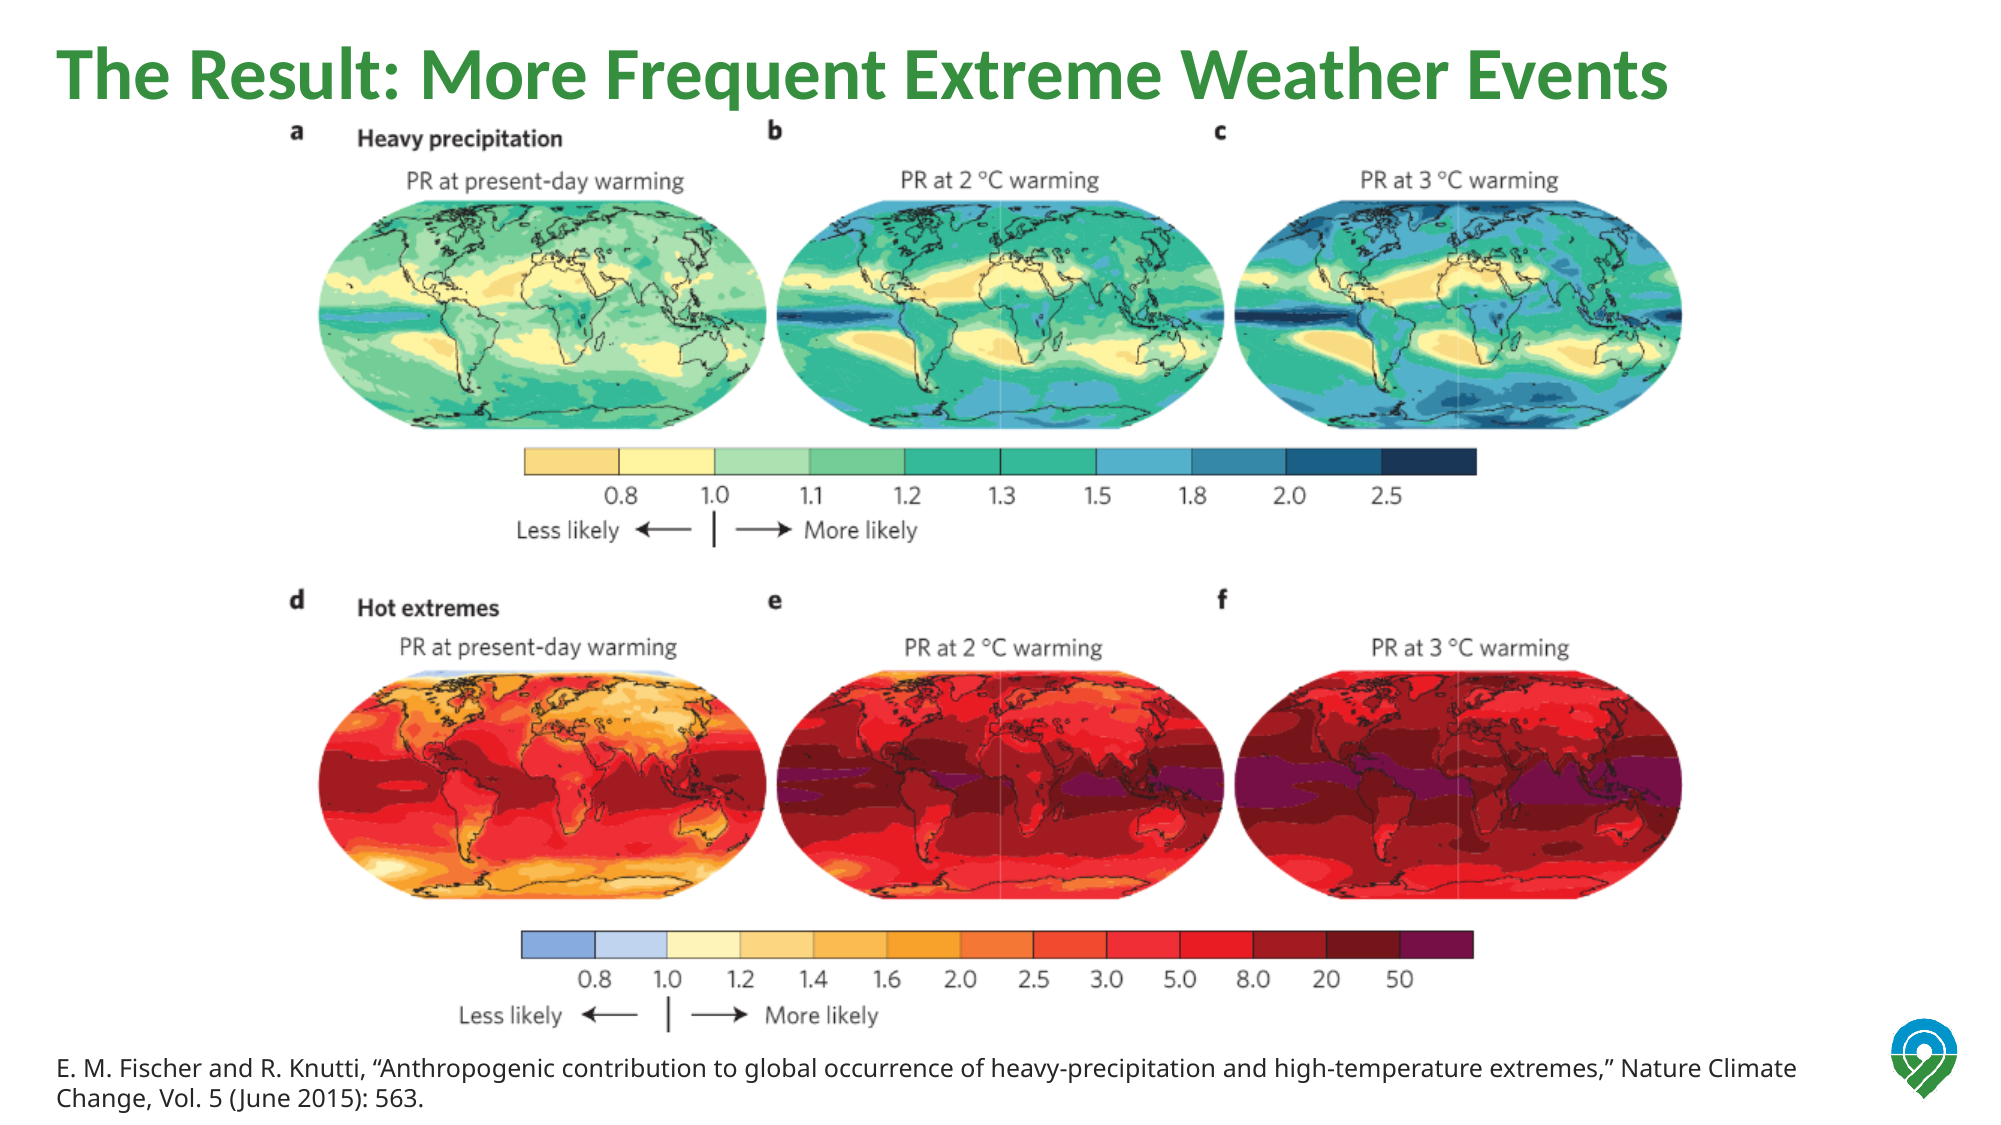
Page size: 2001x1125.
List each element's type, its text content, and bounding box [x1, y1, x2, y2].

text_box E. M. Fischer and R. Knutti, “Anthropogenic contribution to global occurrence of heavy-precipitation and high-temperature extremes,” Nature Climate Change, Vol. 5 (June 2015): 563. [41, 1045, 1867, 1125]
picture [1879, 1010, 1966, 1109]
picture [261, 94, 1724, 1046]
text_box The Result: More Frequent Extreme Weather Events [41, 16, 1944, 215]
